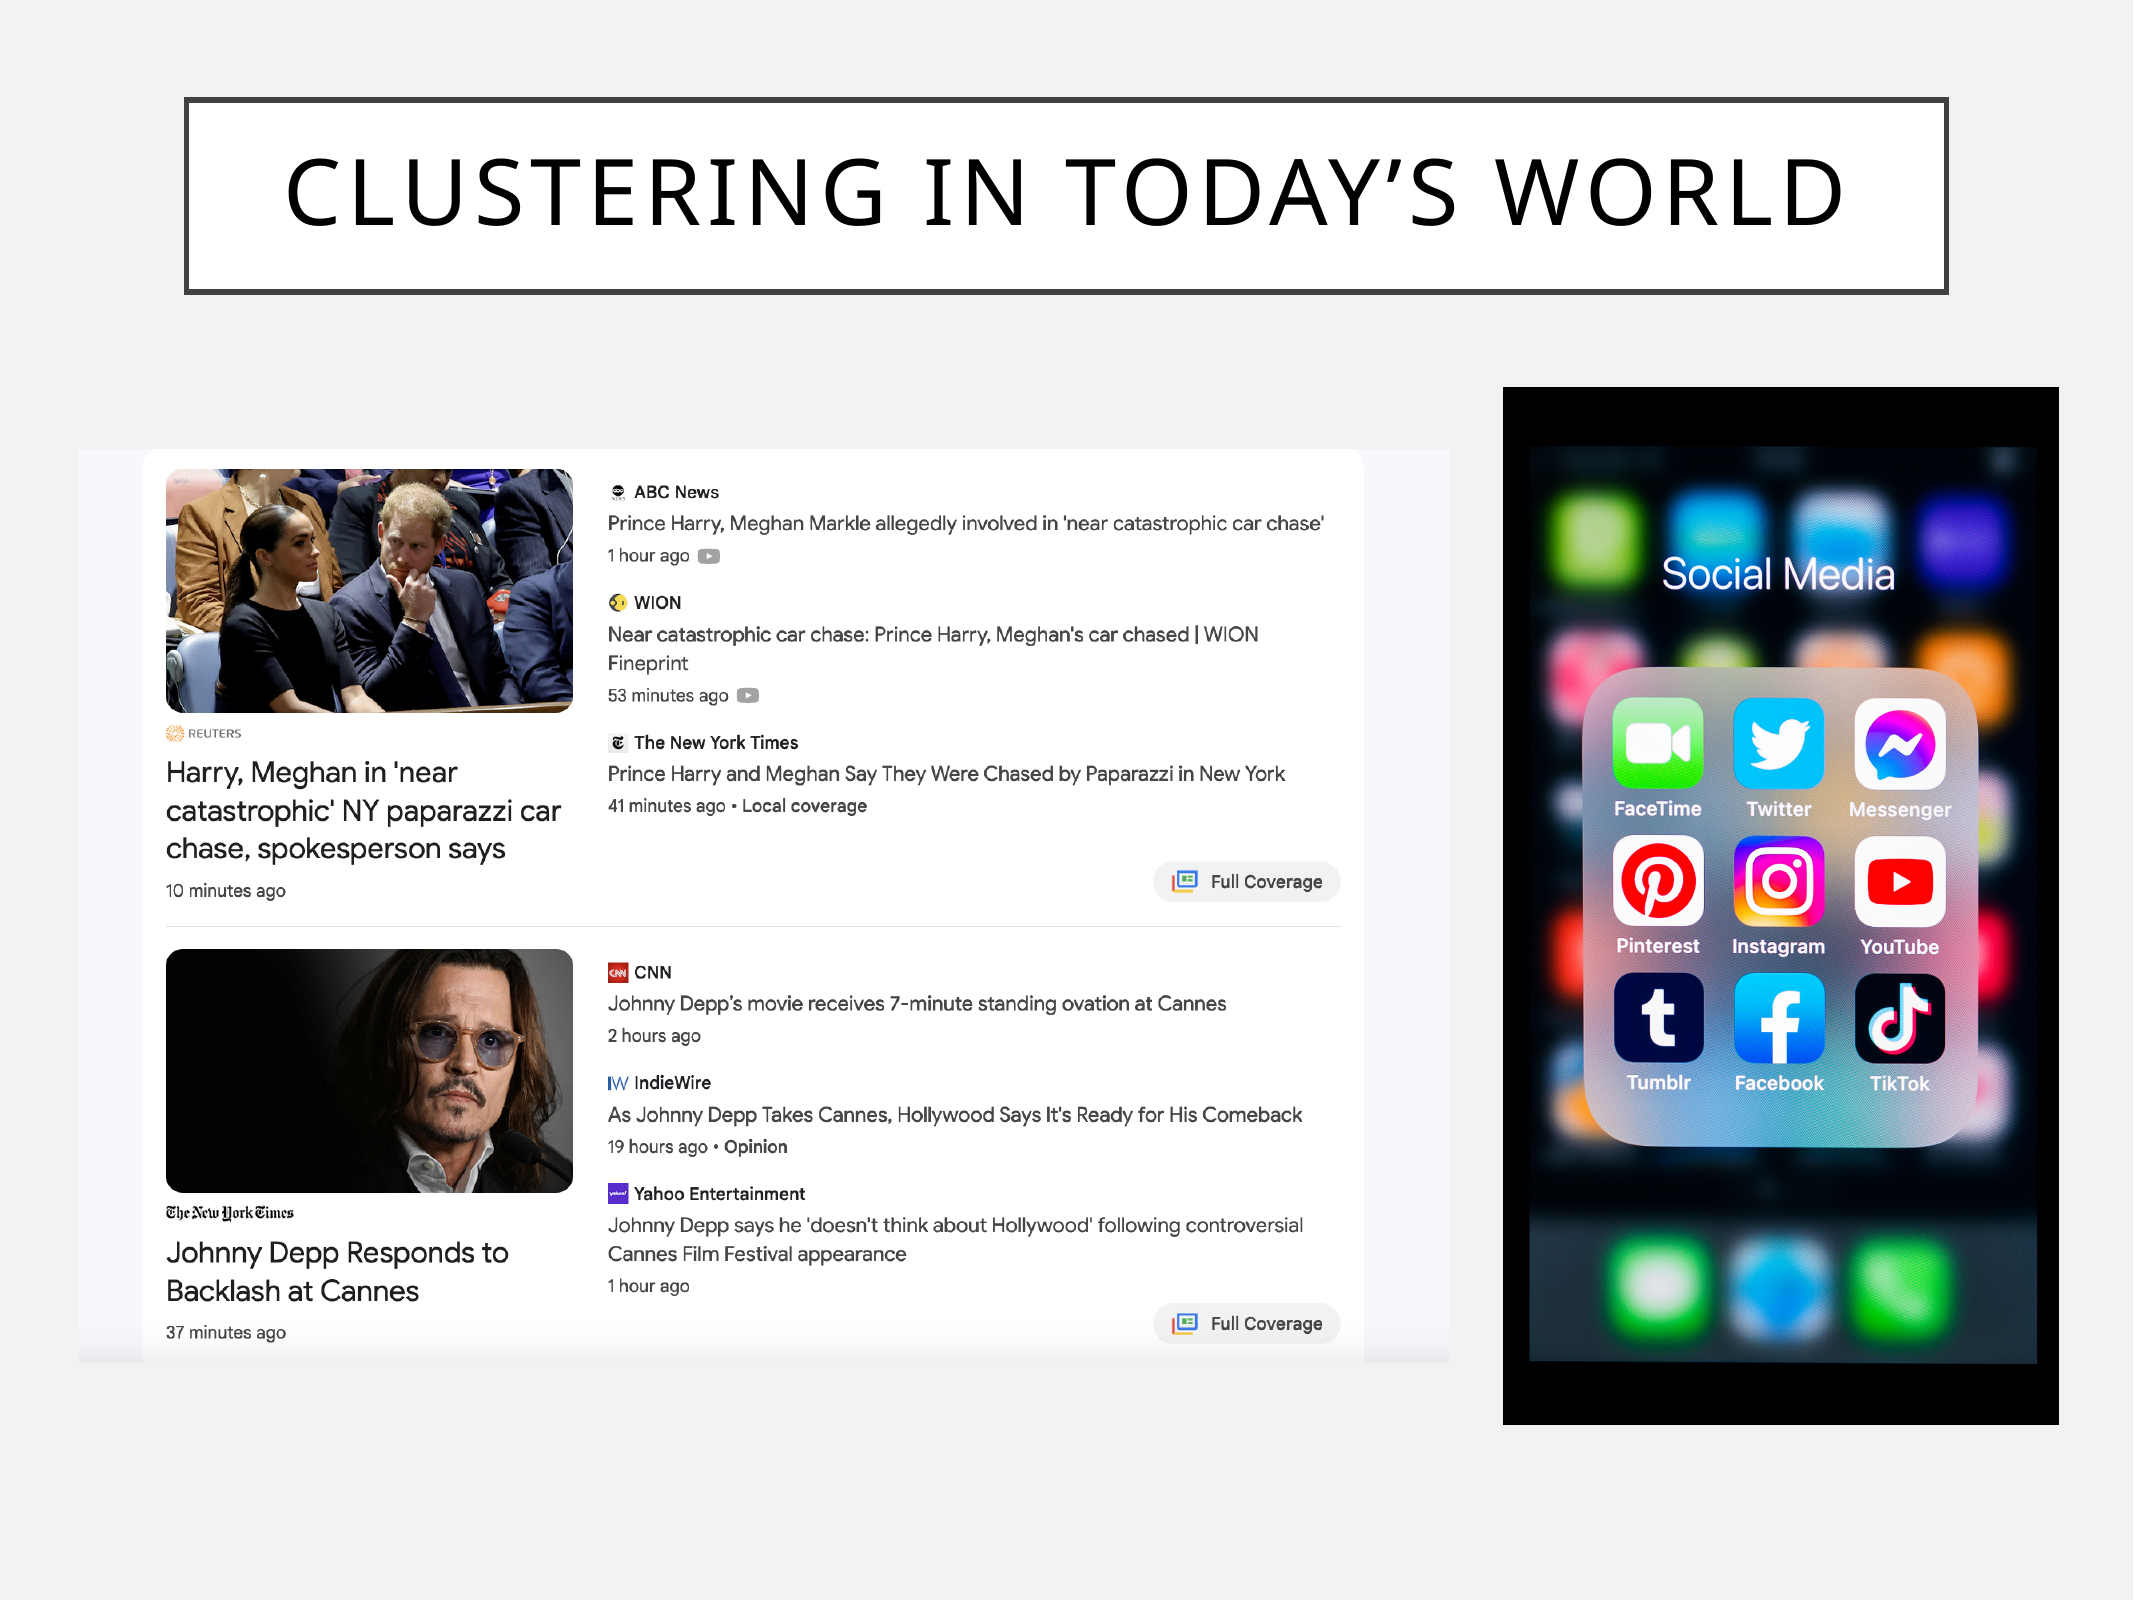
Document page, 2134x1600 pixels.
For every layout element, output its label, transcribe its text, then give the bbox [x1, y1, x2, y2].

picture [1503, 387, 2059, 1425]
title Clustering in Today’s world [184, 97, 1949, 295]
picture [79, 449, 1449, 1363]
